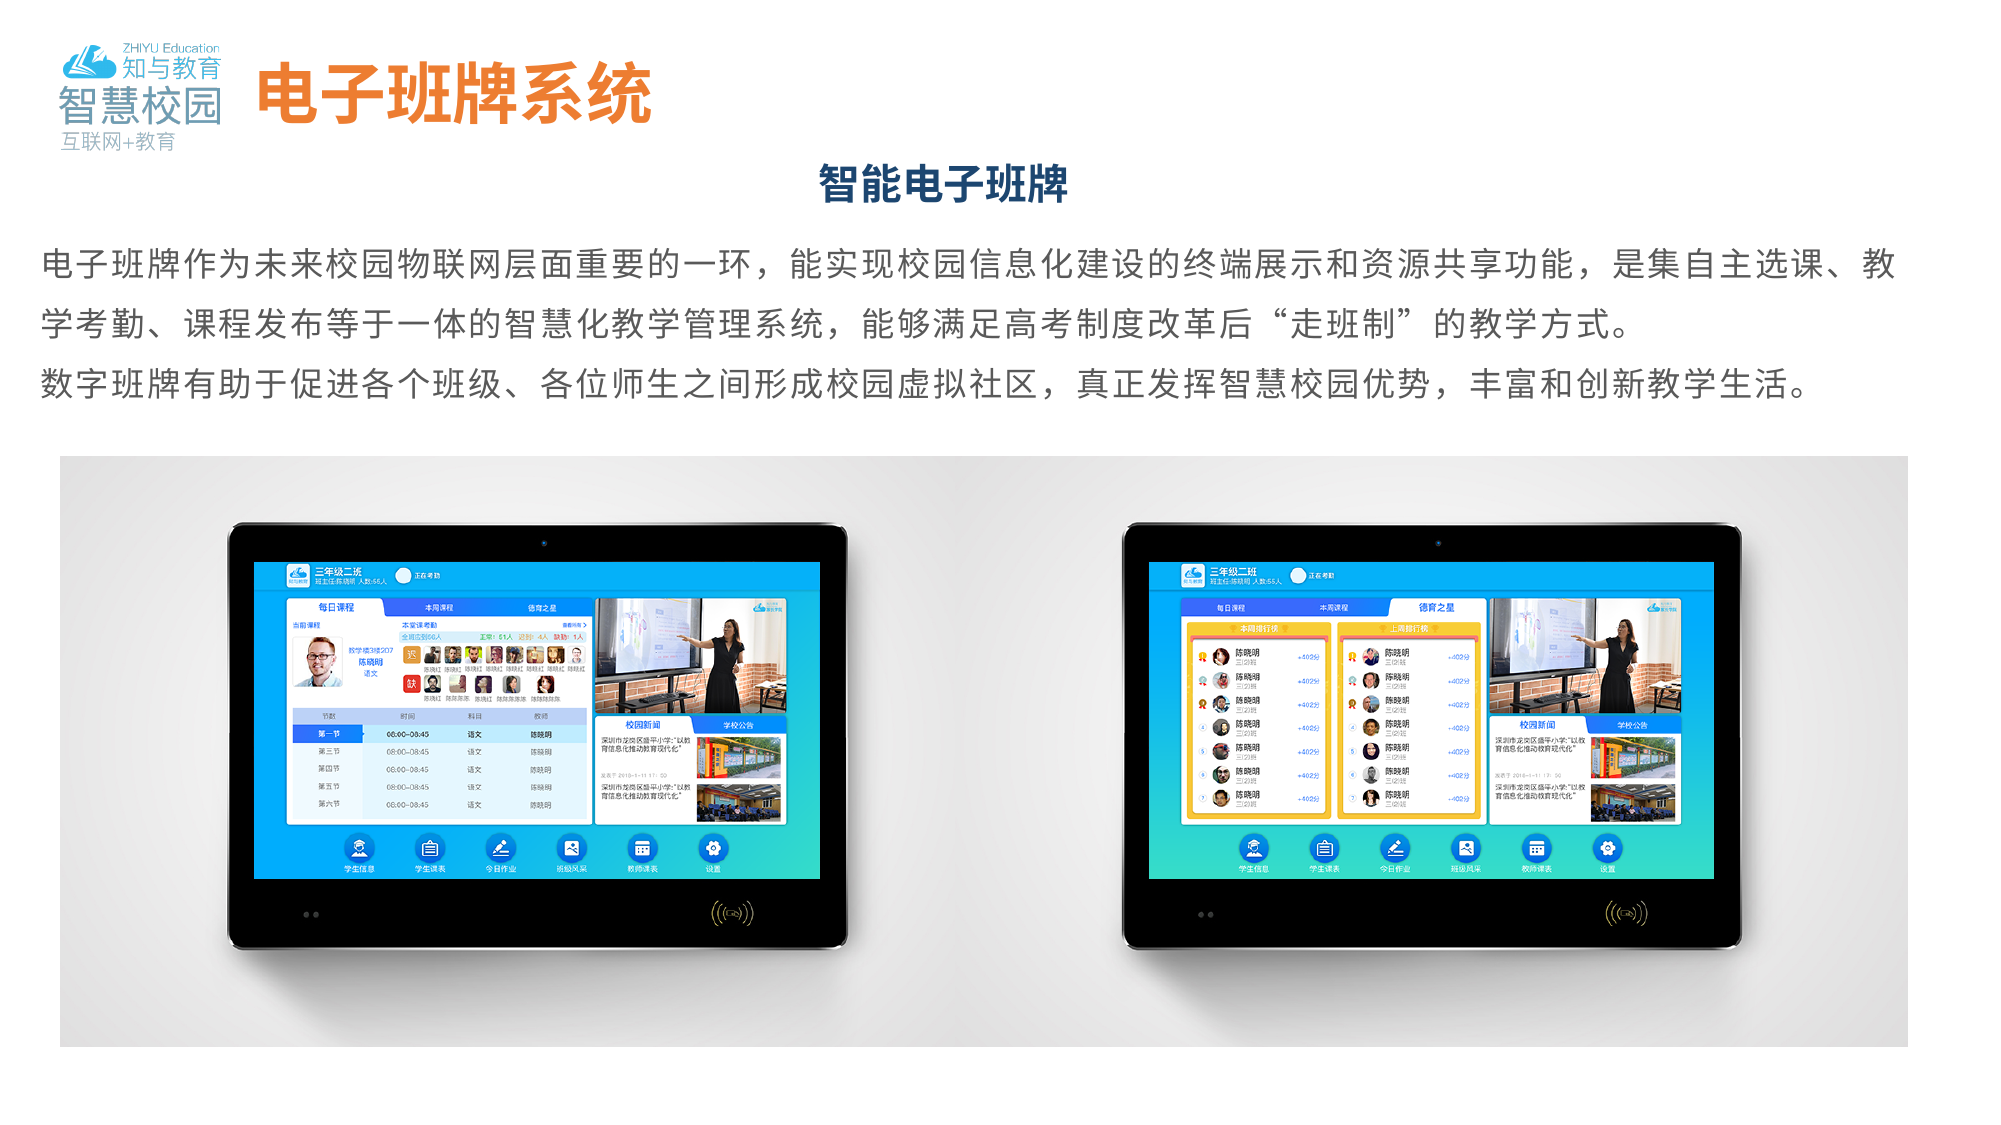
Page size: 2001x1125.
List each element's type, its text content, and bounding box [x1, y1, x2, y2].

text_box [59, 44, 942, 151]
text_box 电子班牌作为未来校园物联网层面重要的一环，能实现校园信息化建设的终端展示和资源共享功能，是集自主选课、教学考勤、课程发布等于一体的智慧化教学管理系统，能够满足高考制度改革后“走班制”的教学方式。 数字班牌有助于促进各个班级、各位师生之间形成校园虚拟社区，真正发挥智慧校园优势，丰富和创新教学生活。 [25, 215, 1940, 410]
picture [60, 456, 1908, 1047]
text_box 智能电子班牌 [700, 150, 1187, 215]
